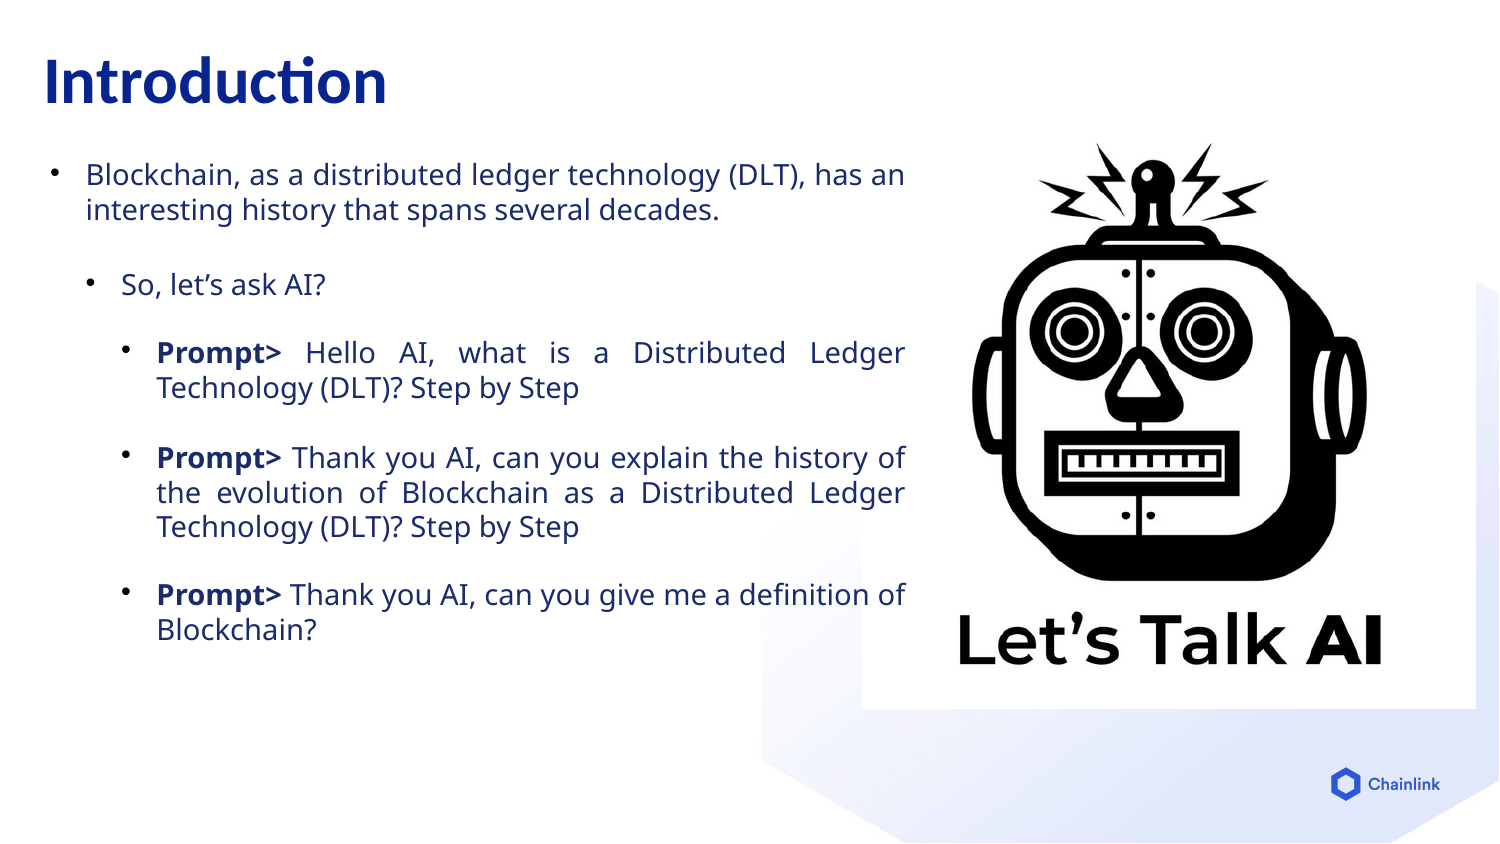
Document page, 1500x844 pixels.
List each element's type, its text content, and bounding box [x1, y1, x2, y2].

text_box Introduction [41, 34, 532, 141]
text_box Blockchain, as a distributed ledger technology (DLT), has an interesting history that spans several decades. So, let’s ask AI? Prompt> Hello AI, what is a Distributed Ledger Technology (DLT)? Step by Step Prompt> Thank you AI, can you explain the history of the evolution of Blockchain as a Distributed Ledger Technology (DLT)? Step by Step Prompt> Thank you AI, can you give me a definition of Blockchain? [35, 141, 921, 762]
picture [758, 94, 1499, 843]
